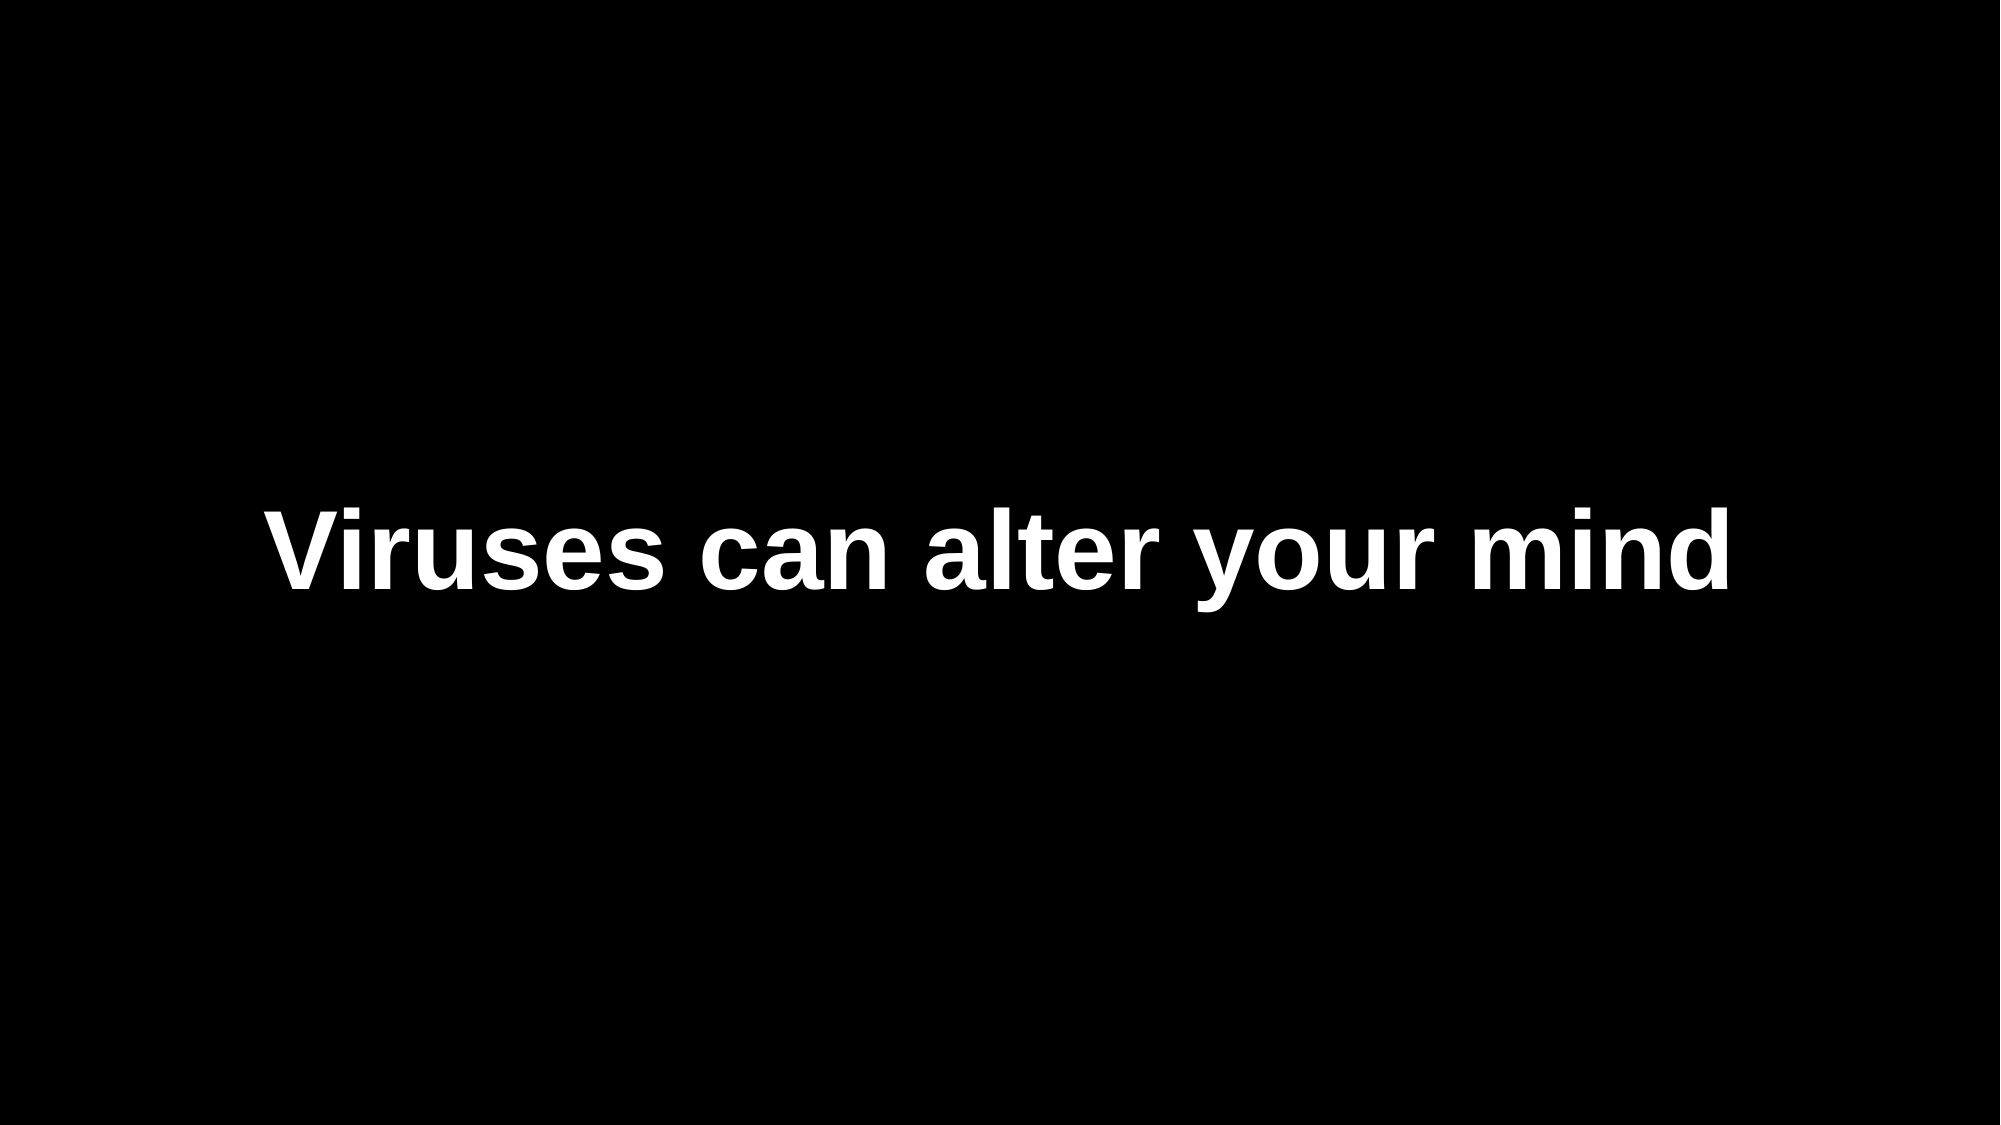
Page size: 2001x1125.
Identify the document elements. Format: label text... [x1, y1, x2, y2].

title Viruses can alter your mind [68, 443, 1932, 662]
